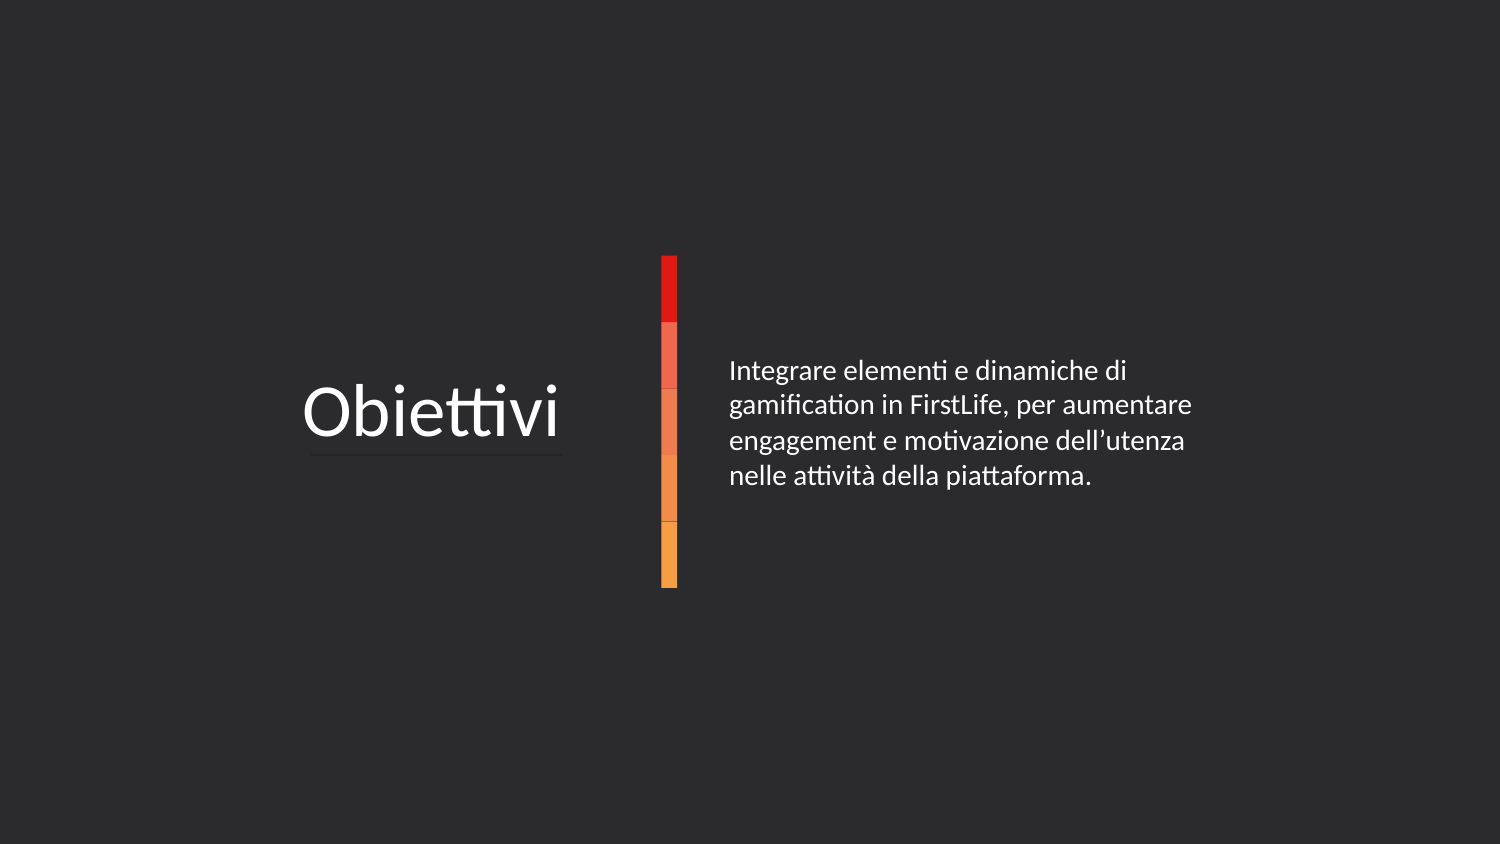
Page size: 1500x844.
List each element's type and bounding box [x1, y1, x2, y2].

text_box [286, 255, 1219, 589]
